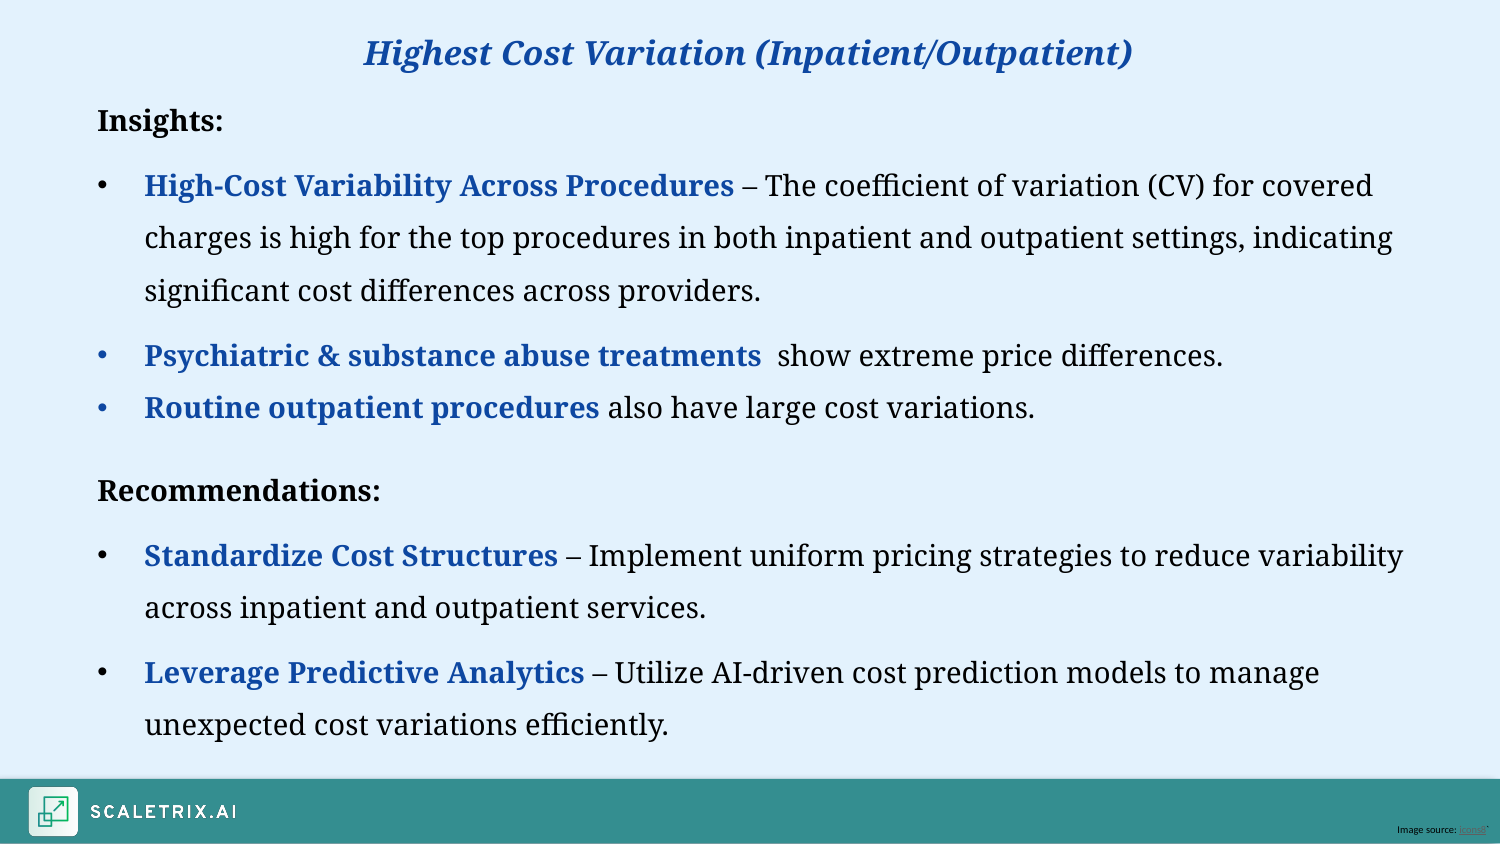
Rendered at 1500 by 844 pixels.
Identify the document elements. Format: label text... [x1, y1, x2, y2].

text_box Insights: High-Cost Variability Across Procedures – The coefficient of variation (CV) for covered charges is high for the top procedures in both inpatient and outpatient settings, indicating significant cost differences across providers. Psychiatric & substance abuse treatments show extreme price differences. Routine outpatient procedures also have large cost variations. Recommendations: Standardize Cost Structures – Implement uniform pricing strategies to reduce variability across inpatient and outpatient services. Leverage Predictive Analytics – Utilize AI-driven cost prediction models to manage unexpected cost variations efficiently. [82, 94, 1455, 749]
picture [0, 783, 266, 844]
text_box Image source: icons8` [1397, 823, 1498, 836]
text_box Highest Cost Variation (Inpatient/Outpatient) [0, 25, 1498, 80]
